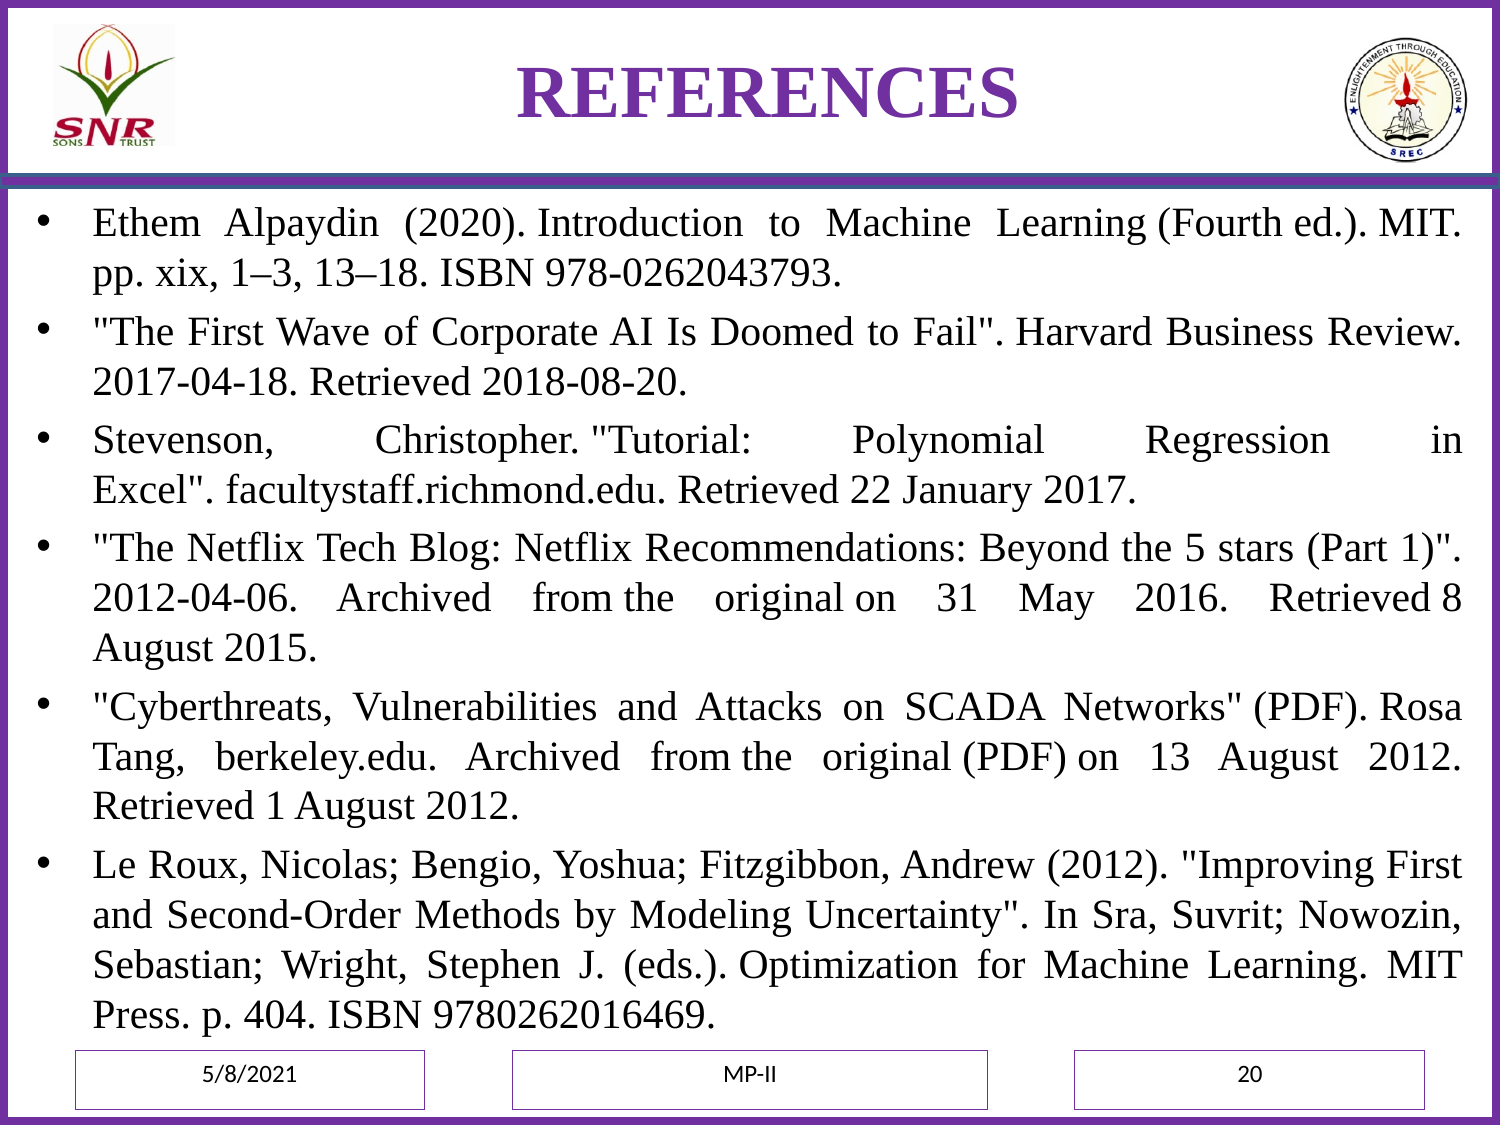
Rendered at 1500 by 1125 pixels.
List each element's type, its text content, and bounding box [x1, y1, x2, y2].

slide_number 20 [1074, 1050, 1425, 1110]
picture [1337, 37, 1475, 163]
list Ethem Alpaydin (2020). Introduction to Machine Learning (Fourth ed.). MIT. pp. xix, 1–3, 13–18. ISBN 978-0262043793. "The First Wave of Corporate AI Is Doomed to Fail". Harvard Business Review. 2017-04-18. Retrieved 2018-08-20. Stevenson, Christopher. "Tutorial: Polynomial Regression in Excel". facultystaff.richmond.edu. Retrieved 22 January 2017. "The Netflix Tech Blog: Netflix Recommendations: Beyond the 5 stars (Part 1)". 2012-04-06. Archived from the original on 31 May 2016. Retrieved 8 August 2015. "Cyberthreats, Vulnerabilities and Attacks on SCADA Networks" (PDF). Rosa Tang, berkeley.edu. Archived from the original (PDF) on 13 August 2012. Retrieved 1 August 2012. Le Roux, Nicolas; Bengio, Yoshua; Fitzgibbon, Andrew (2012). "Improving First and Second-Order Methods by Modeling Uncertainty". In Sra, Suvrit; Nowozin, Sebastian; Wright, Stephen J. (eds.). Optimization for Machine Learning. MIT Press. p. 404. ISBN 9780262016469. [21, 187, 1479, 1072]
footer MP-II [512, 1050, 988, 1110]
title REFERENCES [224, 24, 1313, 151]
picture [53, 24, 175, 150]
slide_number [75, 1050, 425, 1110]
